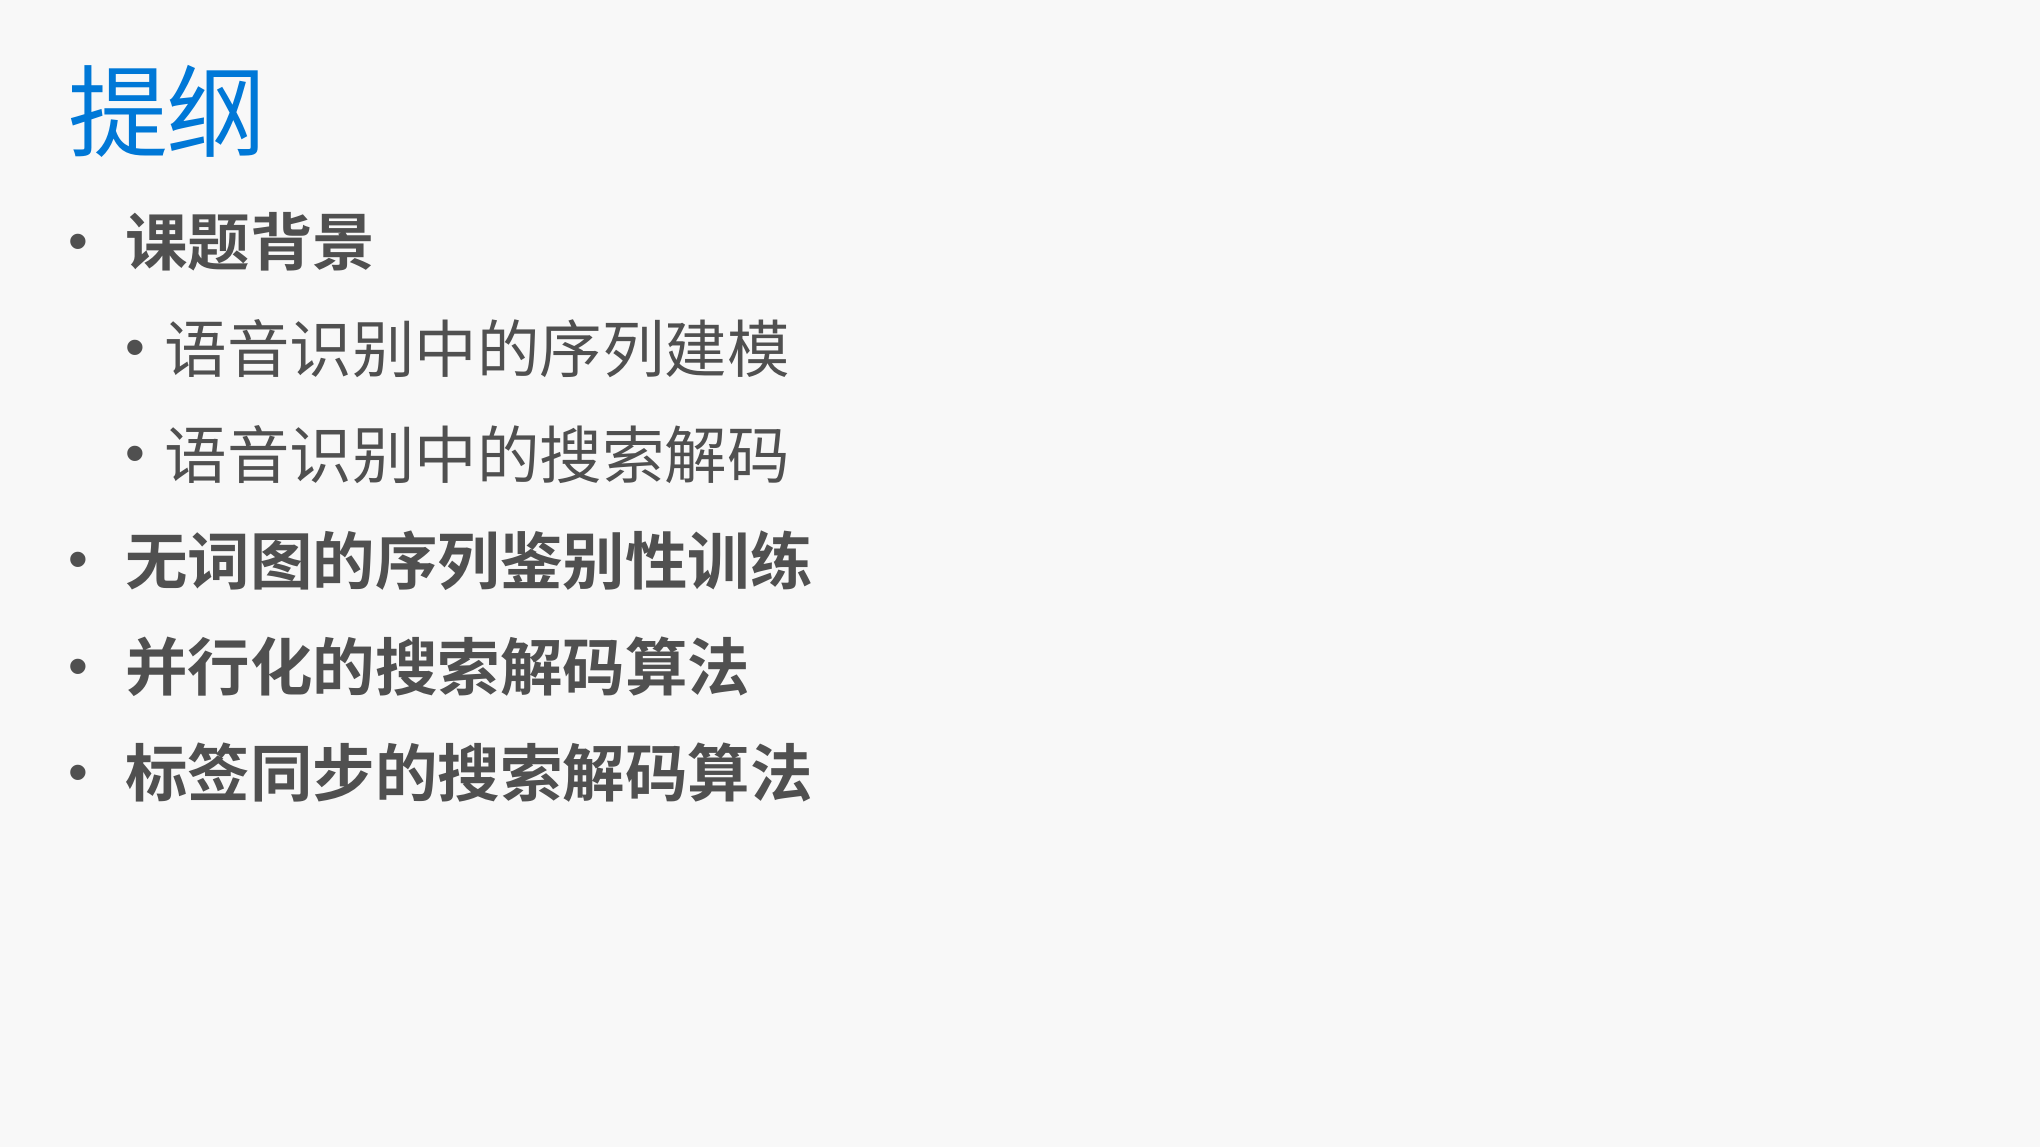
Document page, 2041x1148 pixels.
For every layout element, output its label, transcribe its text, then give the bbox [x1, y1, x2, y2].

title 提纲 [45, 48, 1996, 199]
list 课题背景 语音识别中的序列建模 语音识别中的搜索解码 无词图的序列鉴别性训练 并行化的搜索解码算法 标签同步的搜索解码算法 [45, 199, 1996, 1012]
